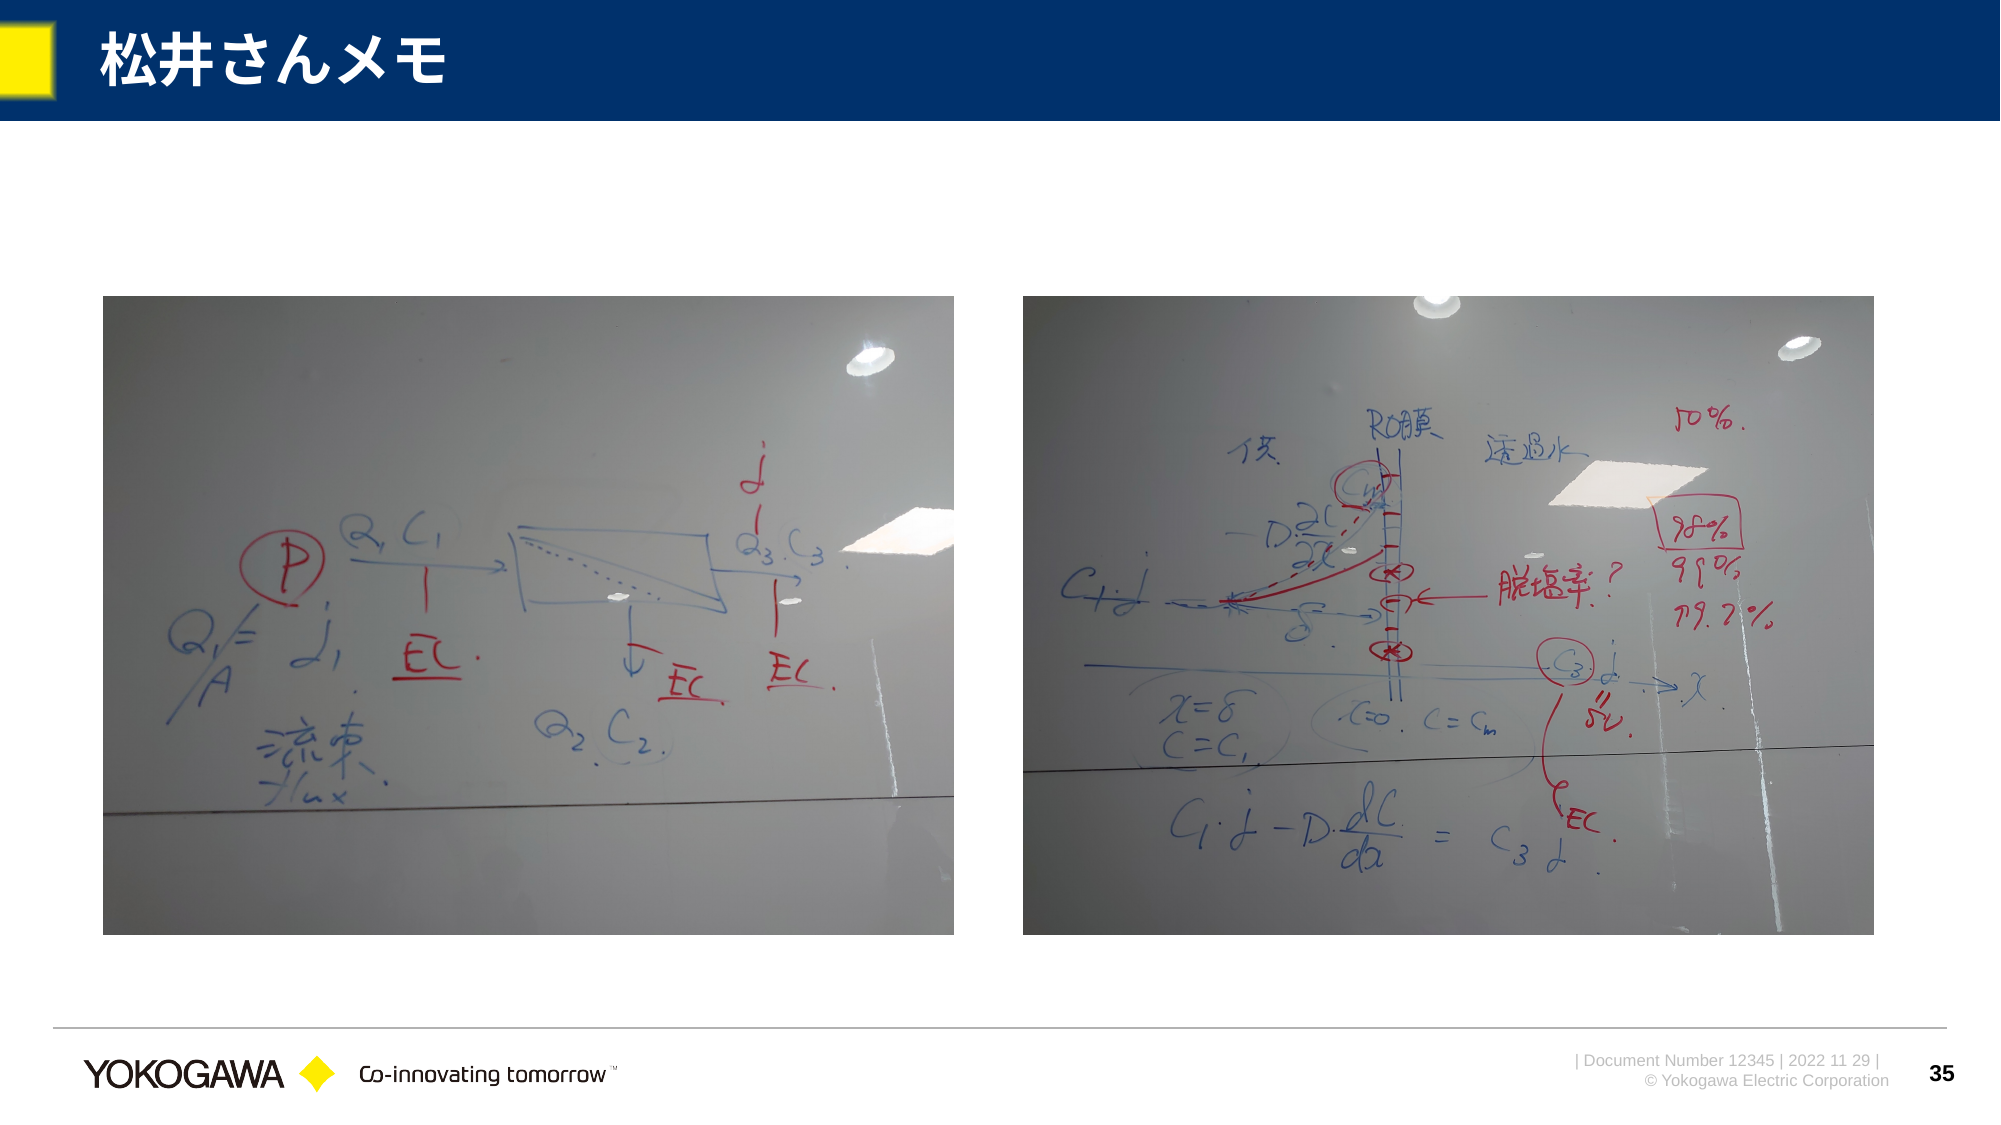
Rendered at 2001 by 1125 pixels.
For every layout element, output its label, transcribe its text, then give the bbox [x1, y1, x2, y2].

picture [0, 6, 69, 115]
title 松井さんメモ [84, 20, 1955, 106]
slide_number 35 [1904, 1042, 1970, 1103]
picture [83, 1055, 617, 1093]
picture [1023, 296, 1874, 935]
picture [103, 296, 954, 935]
